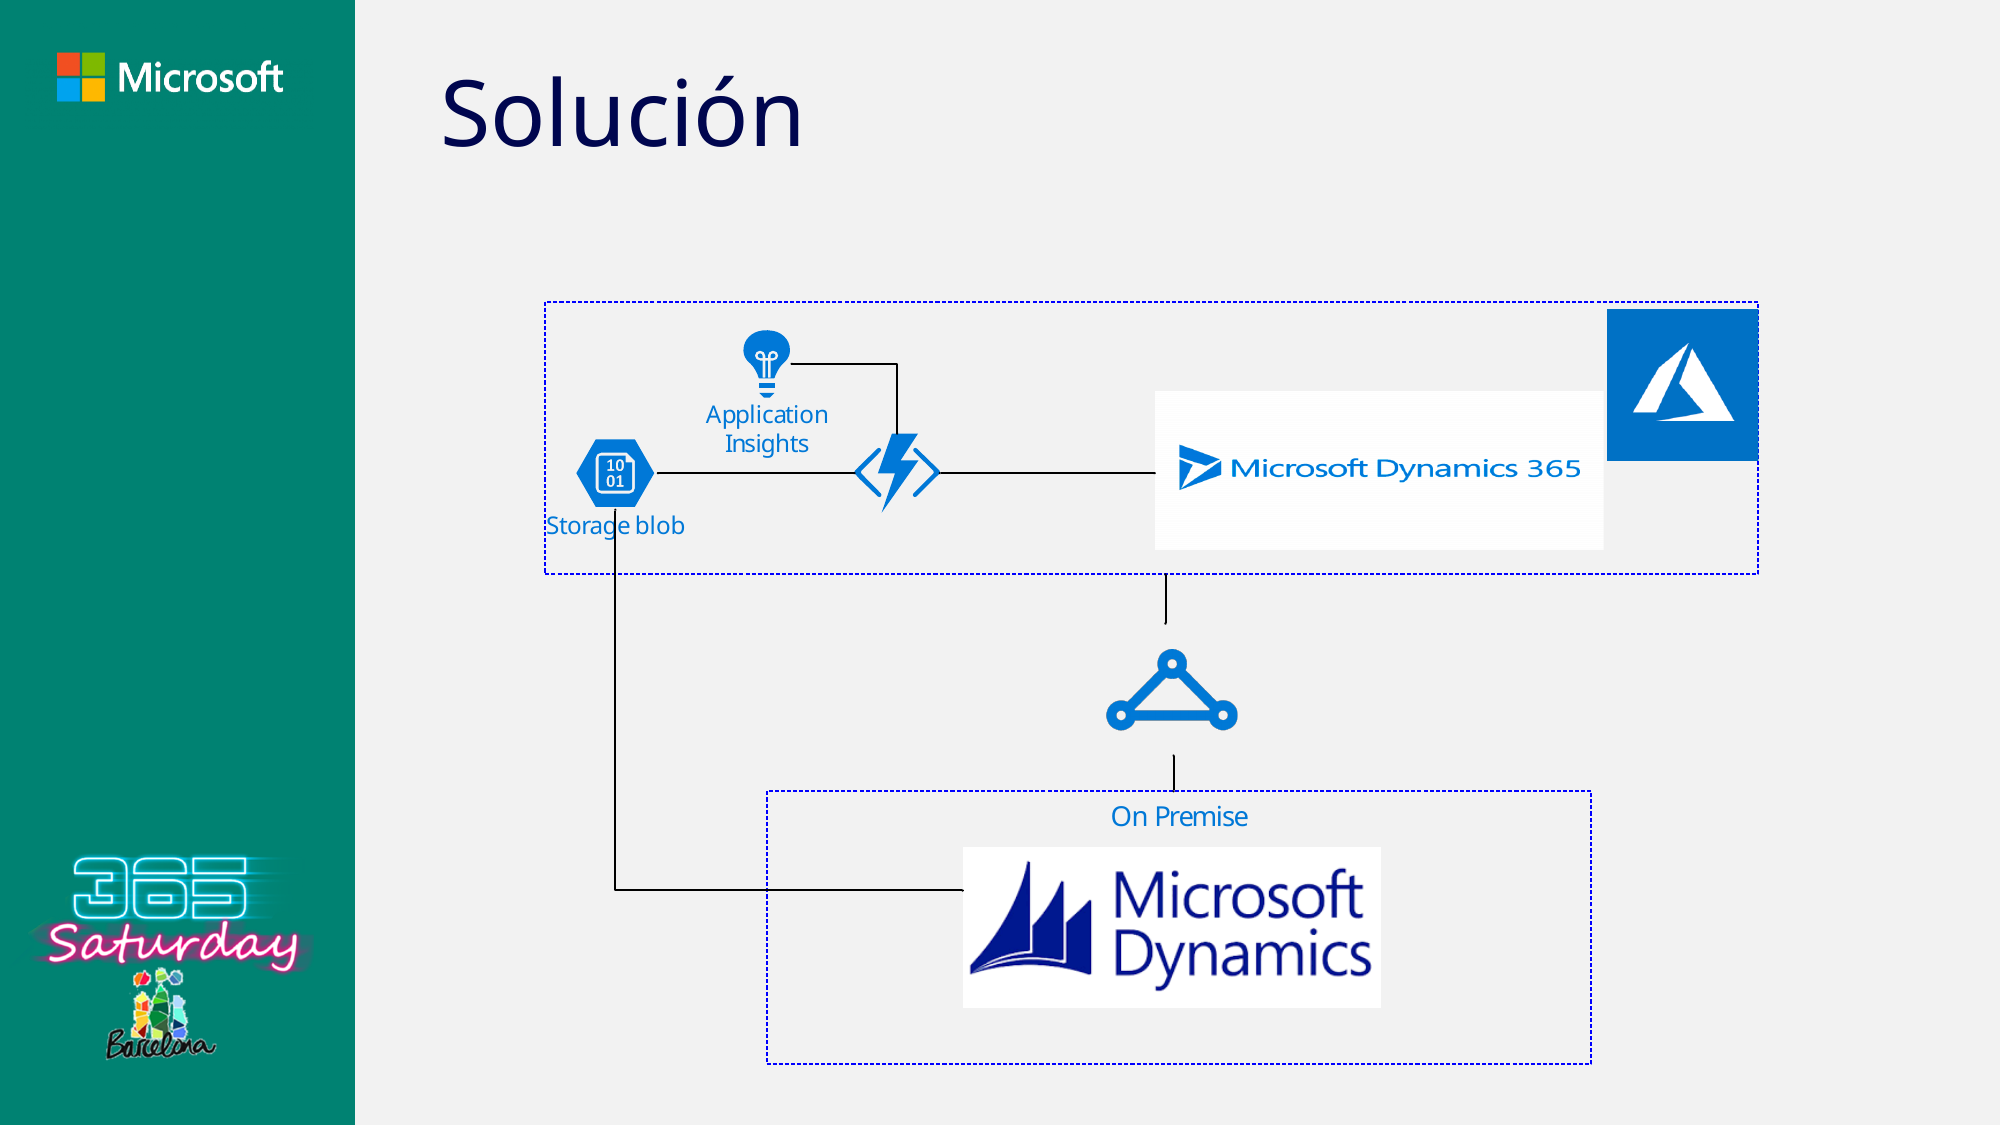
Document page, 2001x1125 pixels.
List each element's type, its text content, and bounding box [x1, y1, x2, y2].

picture [530, 297, 1761, 1066]
title Solución [425, 59, 1863, 278]
picture [25, 23, 314, 130]
picture [6, 833, 314, 1063]
